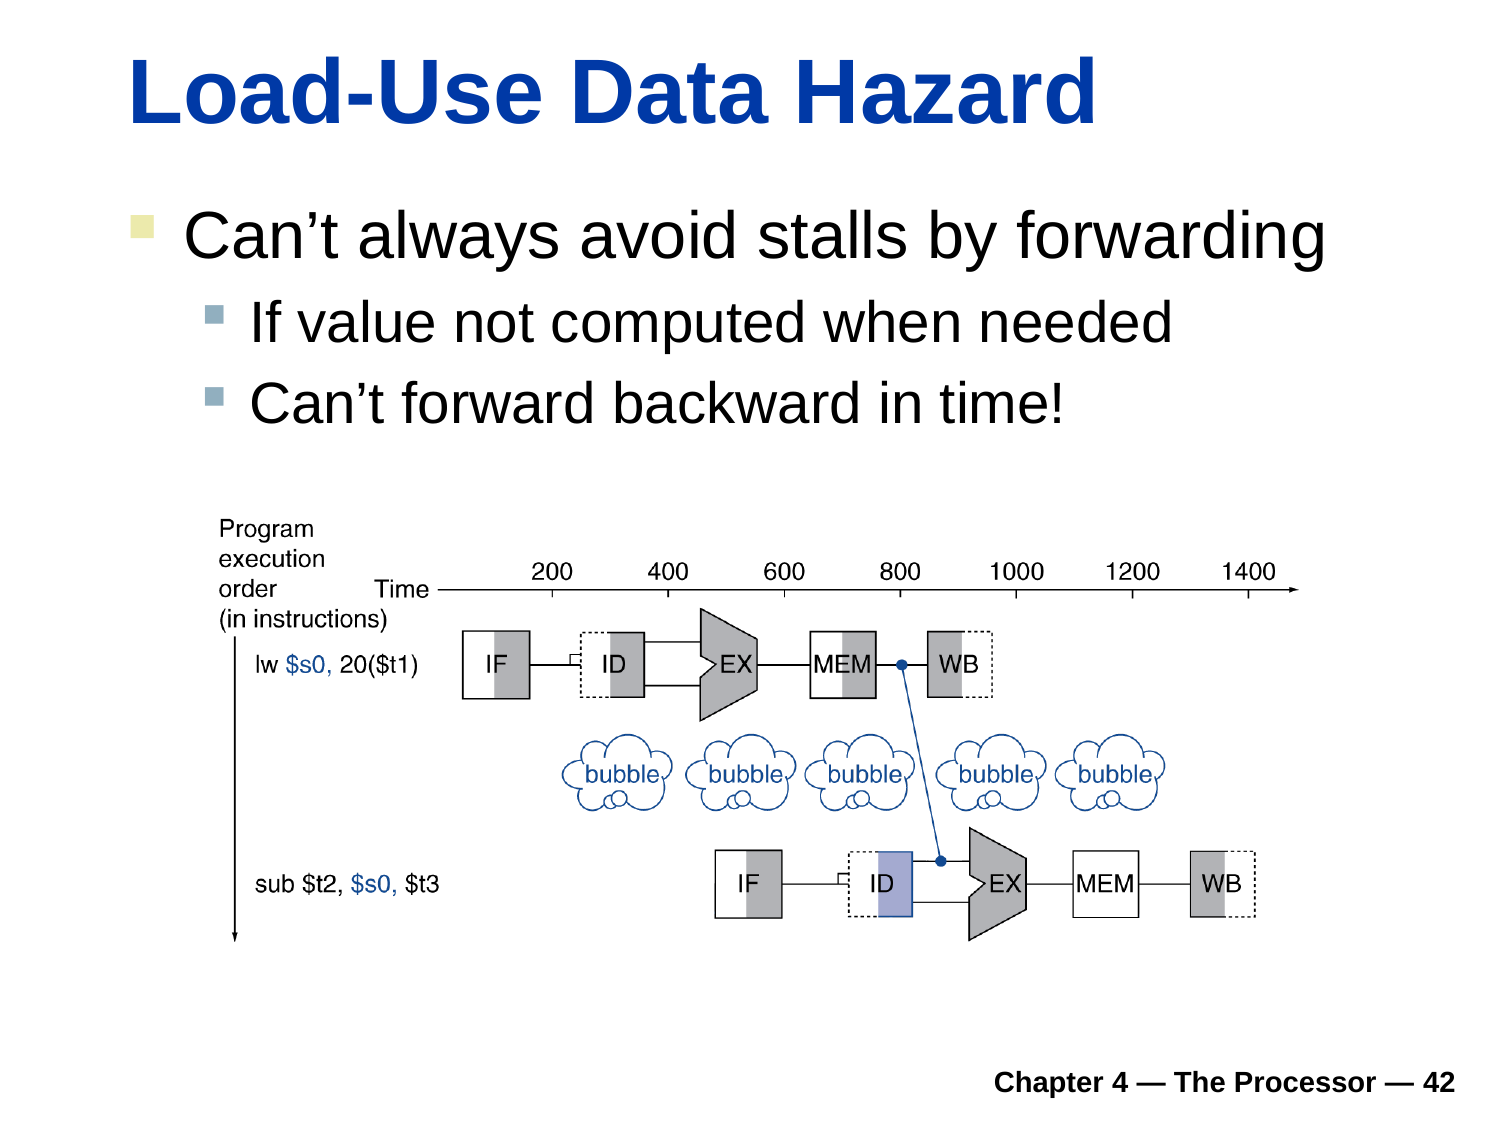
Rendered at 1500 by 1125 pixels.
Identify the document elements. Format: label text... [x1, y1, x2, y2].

footer Chapter 4 — The Processor — 42 [277, 1046, 1471, 1106]
title Load-Use Data Hazard [112, 23, 1468, 149]
list Can’t always avoid stalls by forwarding If value not computed when needed Can’t forward backward in time! [112, 184, 1469, 487]
picture [218, 515, 1300, 942]
